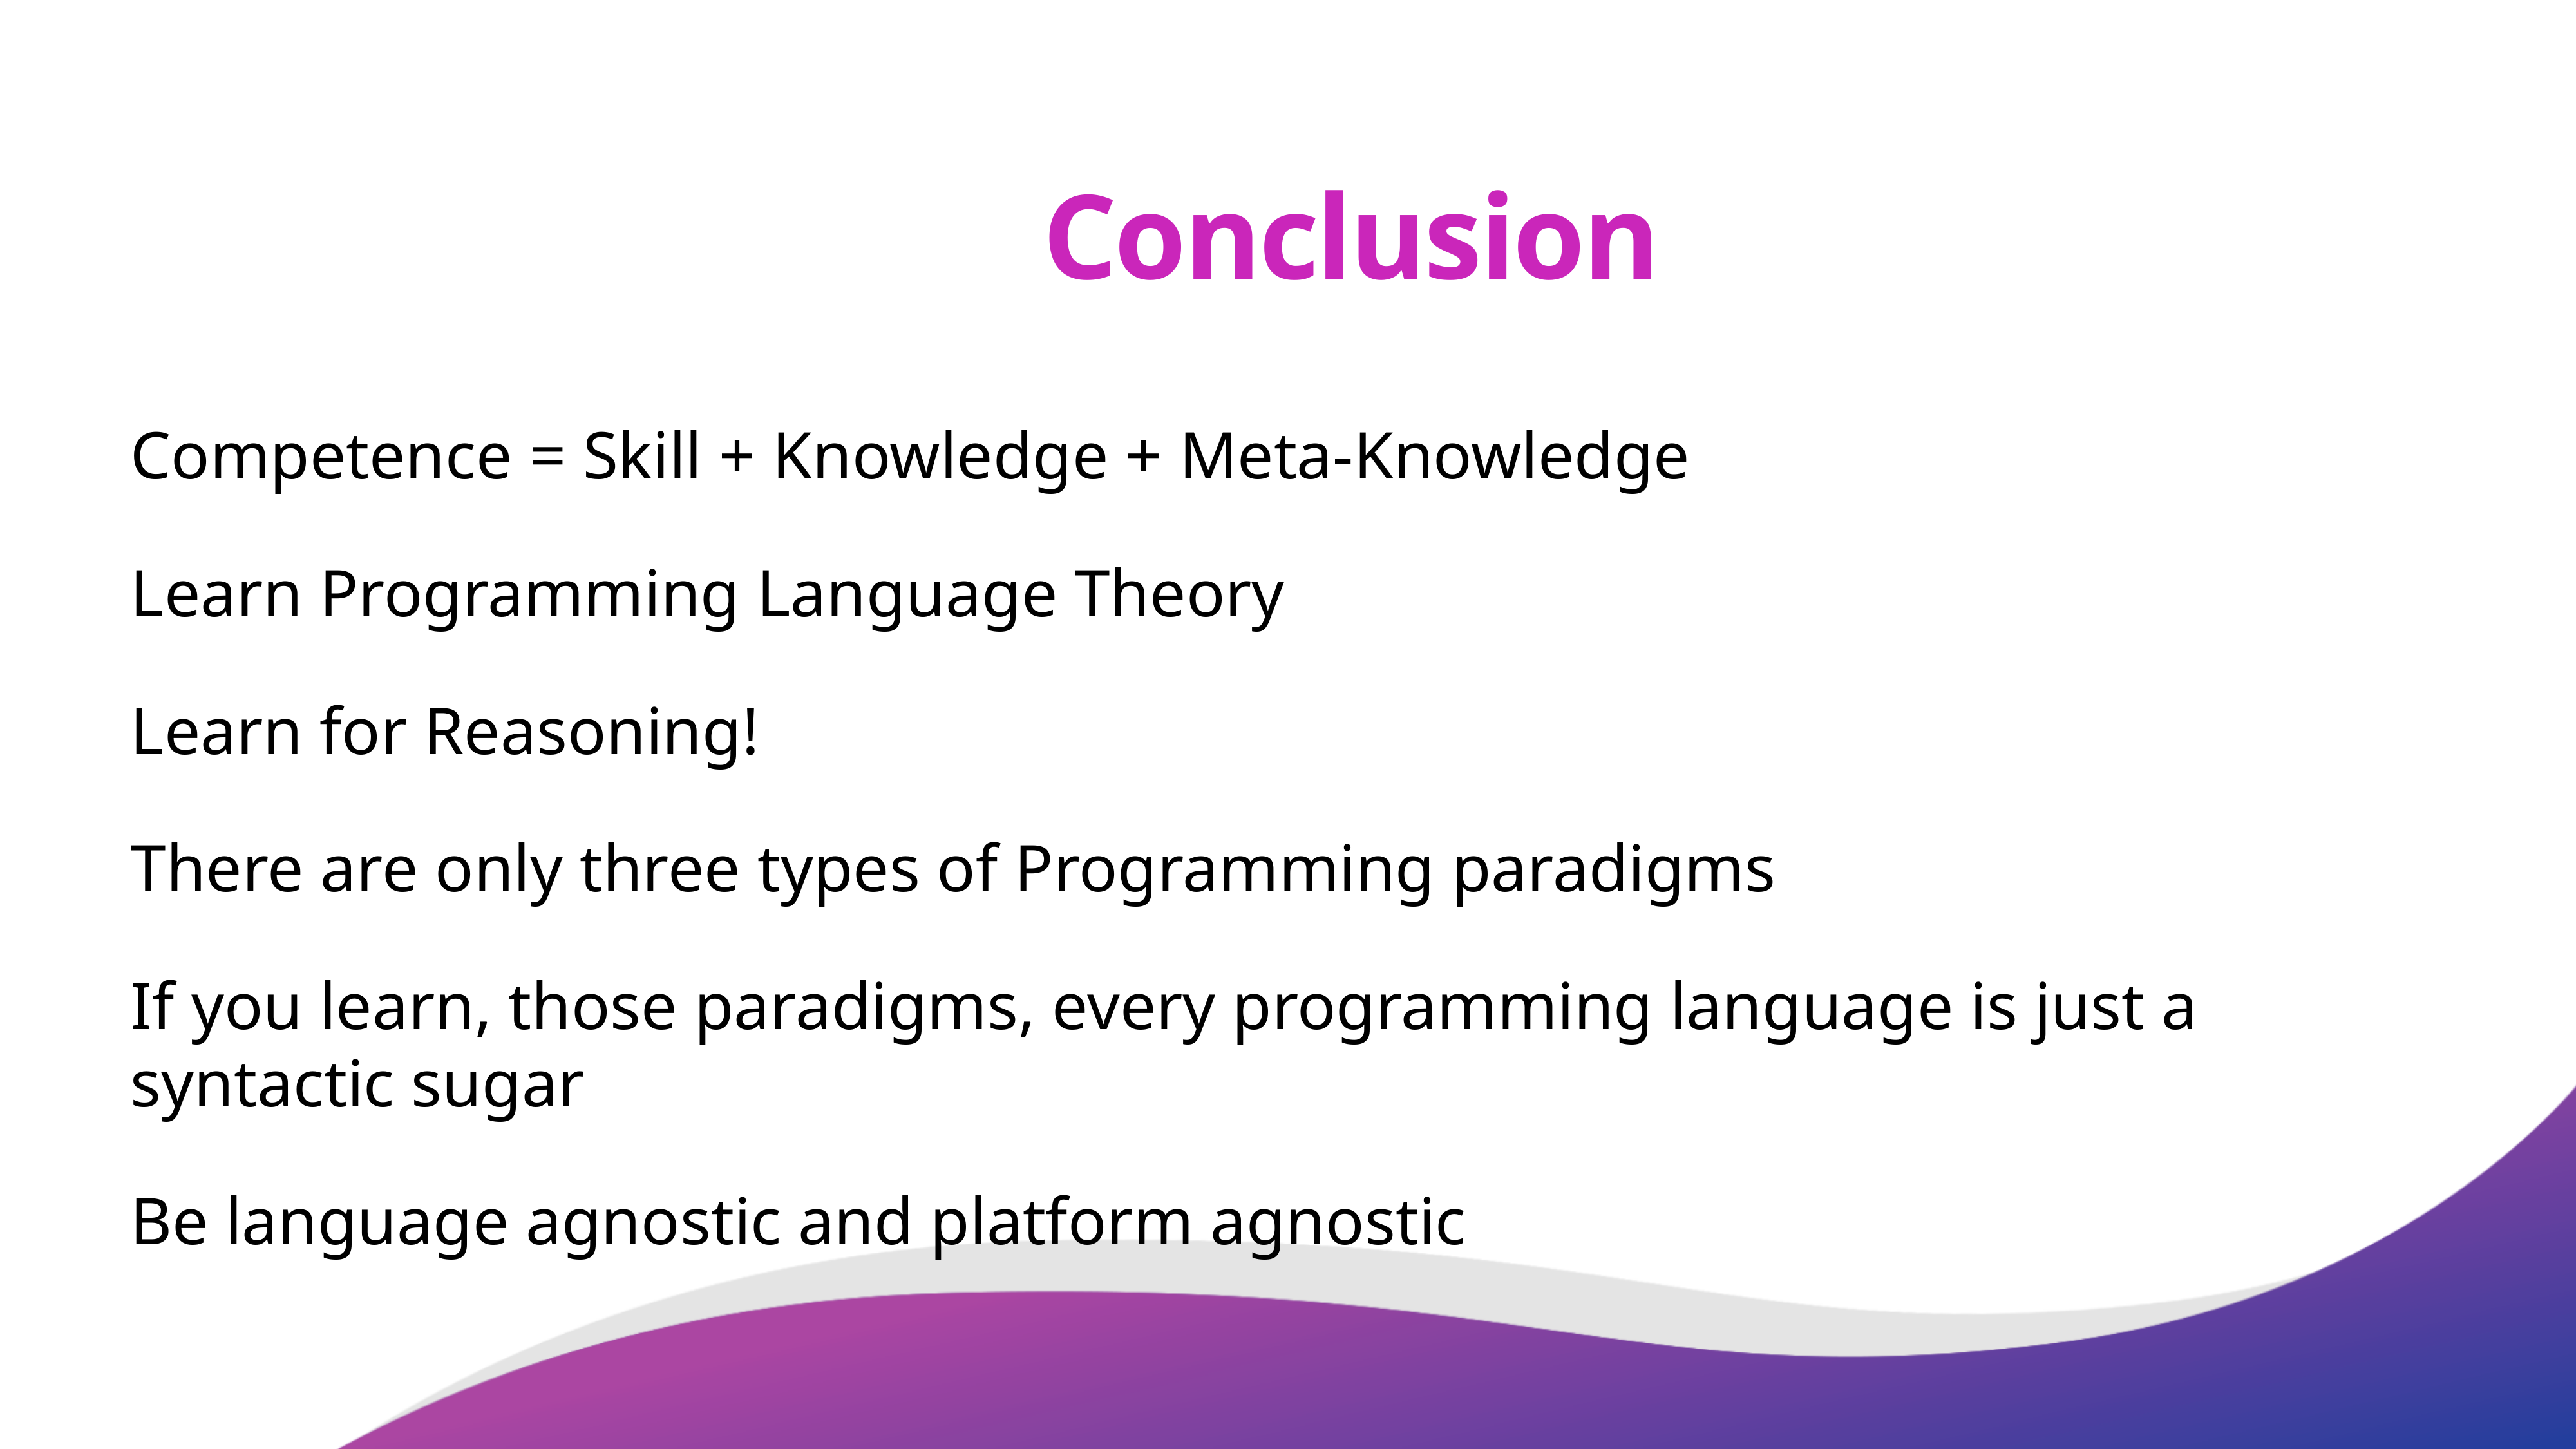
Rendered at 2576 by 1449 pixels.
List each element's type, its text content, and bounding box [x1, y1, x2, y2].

text_box Conclusion [293, 184, 2410, 307]
text_box Competence = Skill + Knowledge + Meta-Knowledge Learn Programming Language Theory Learn for Reasoning! There are only three types of Programming paradigms If you learn, those paradigms, every programming language is just a syntactic sugar Be language agnostic and platform agnostic [120, 410, 2455, 1079]
picture [120, 1079, 2576, 1449]
